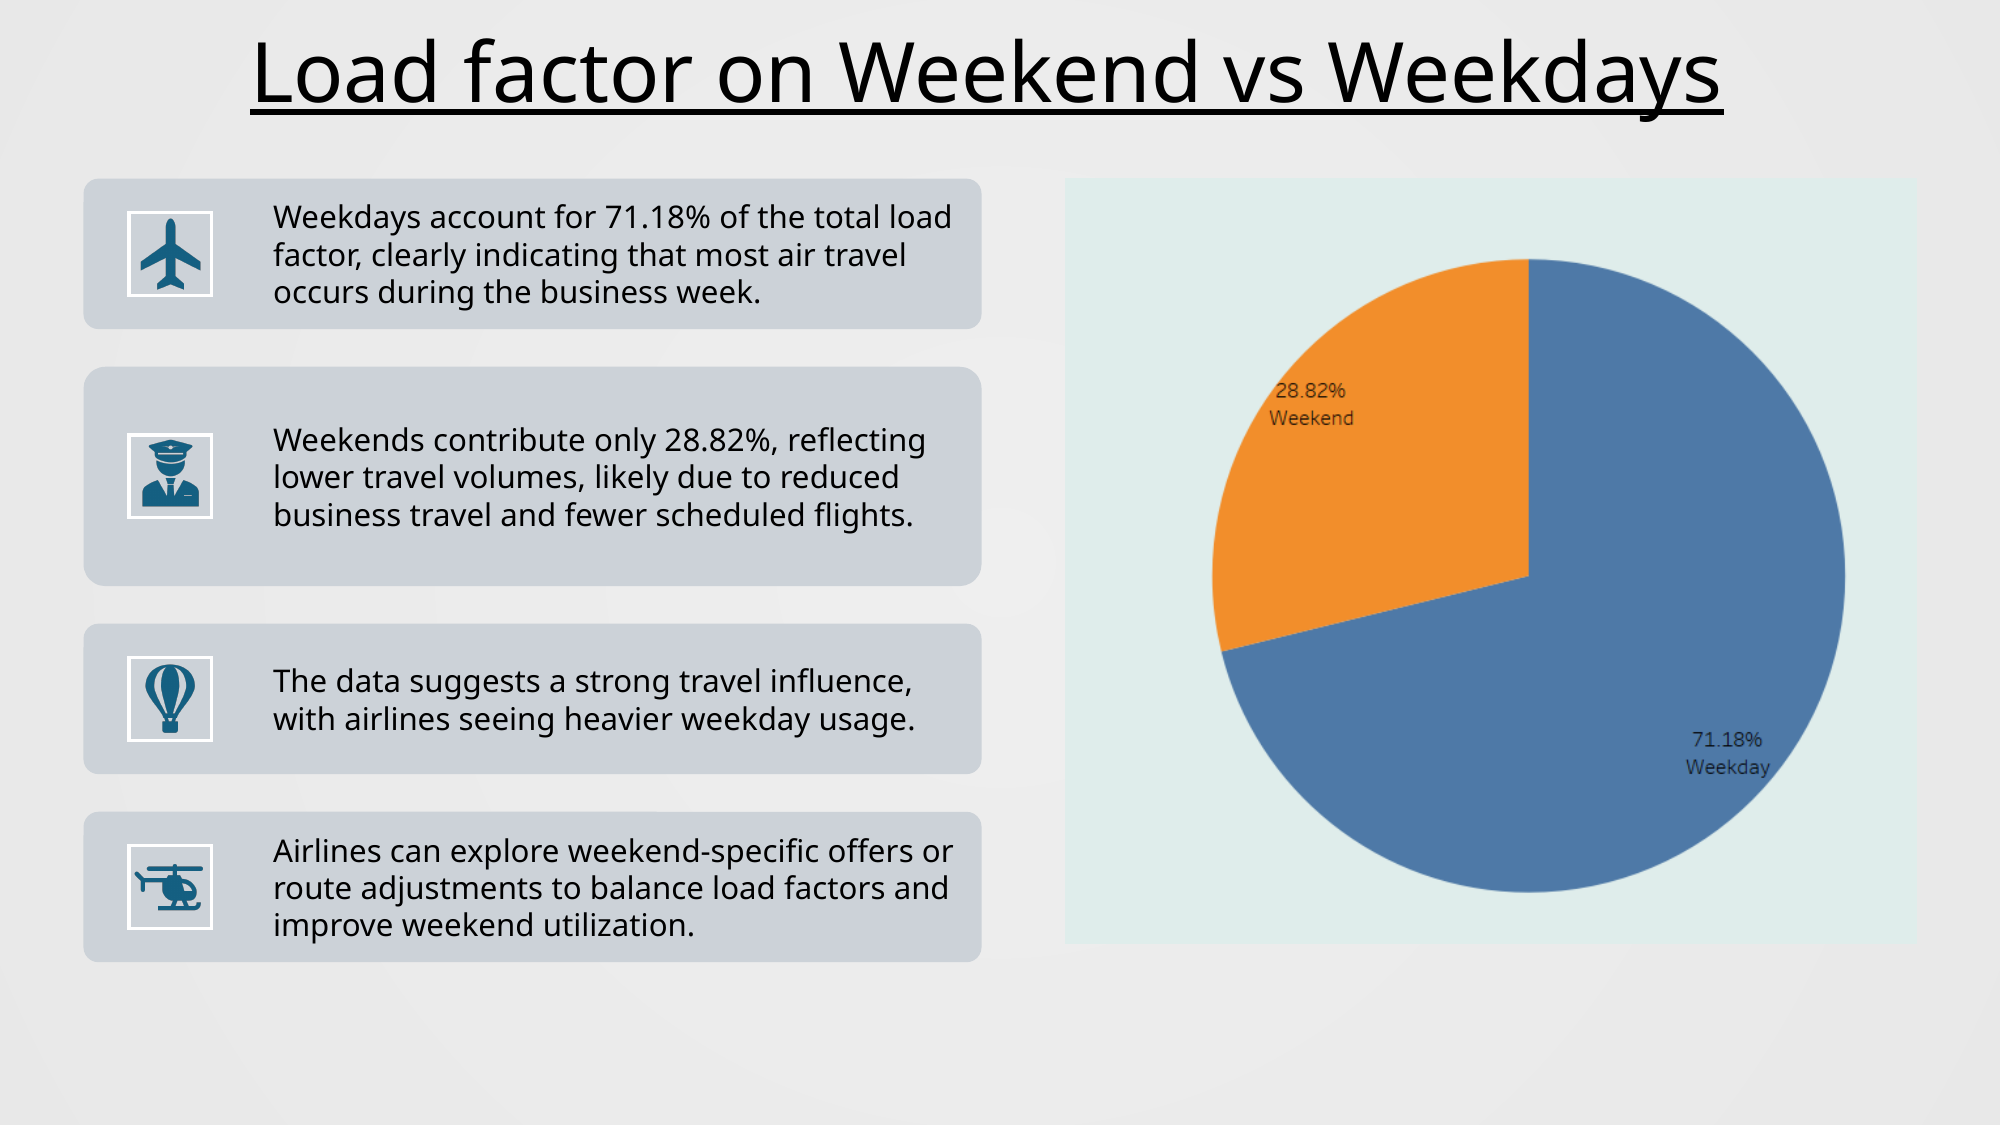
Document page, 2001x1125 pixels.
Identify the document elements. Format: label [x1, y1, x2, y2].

text_box [82, 177, 983, 964]
picture [0, 0, 2000, 1125]
